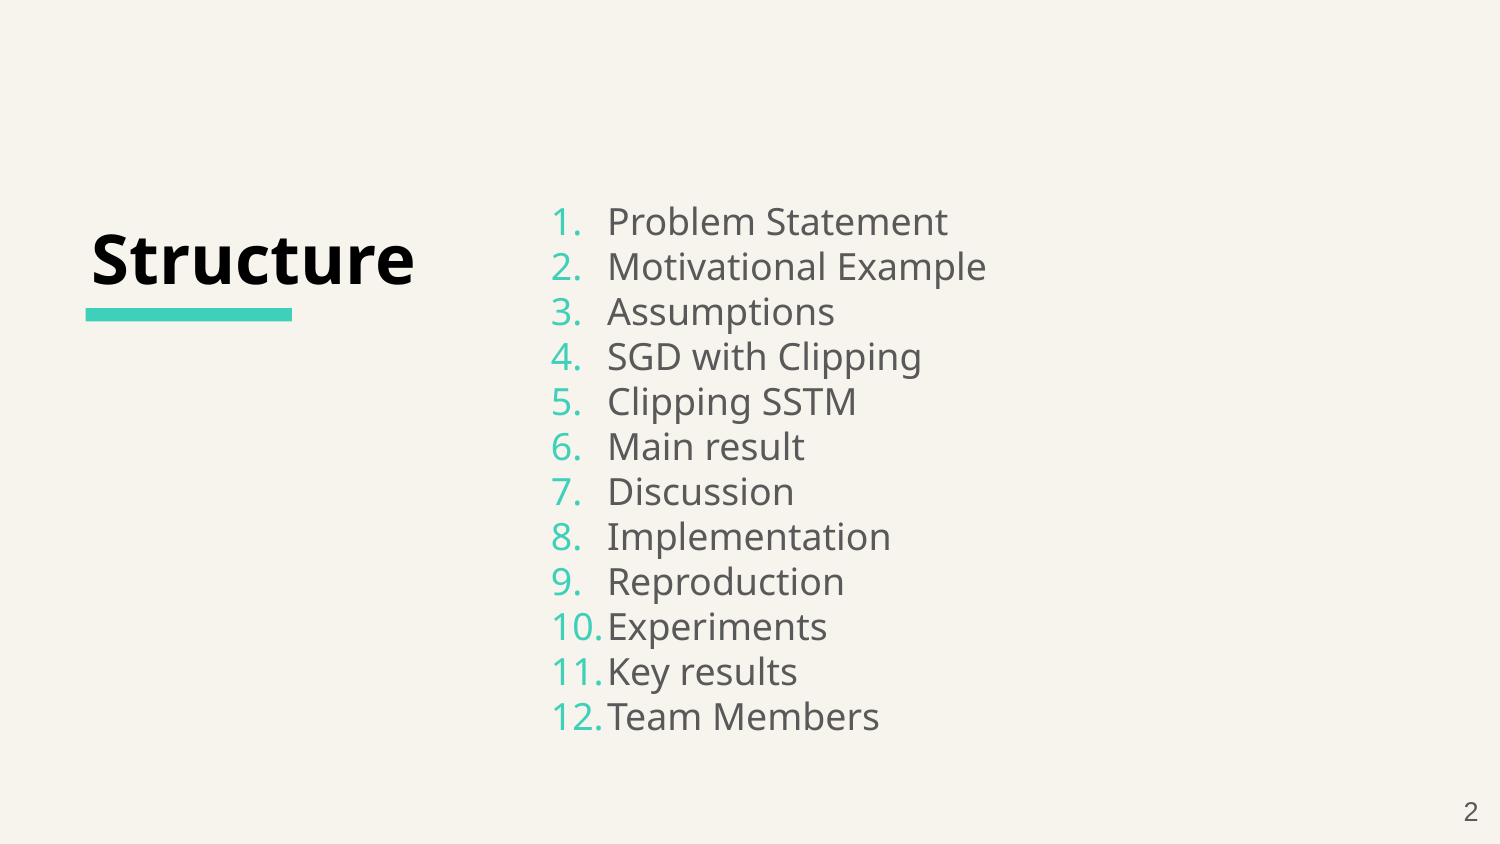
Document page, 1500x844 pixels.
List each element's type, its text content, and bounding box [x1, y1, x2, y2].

text_box Problem Statement Motivational Example Assumptions SGD with Clipping Clipping SSTM Main result Discussion Implementation Reproduction Experiments Key results Team Members [517, 93, 1381, 773]
title Structure [80, 159, 517, 342]
slide_number ‹#› [1403, 779, 1494, 844]
